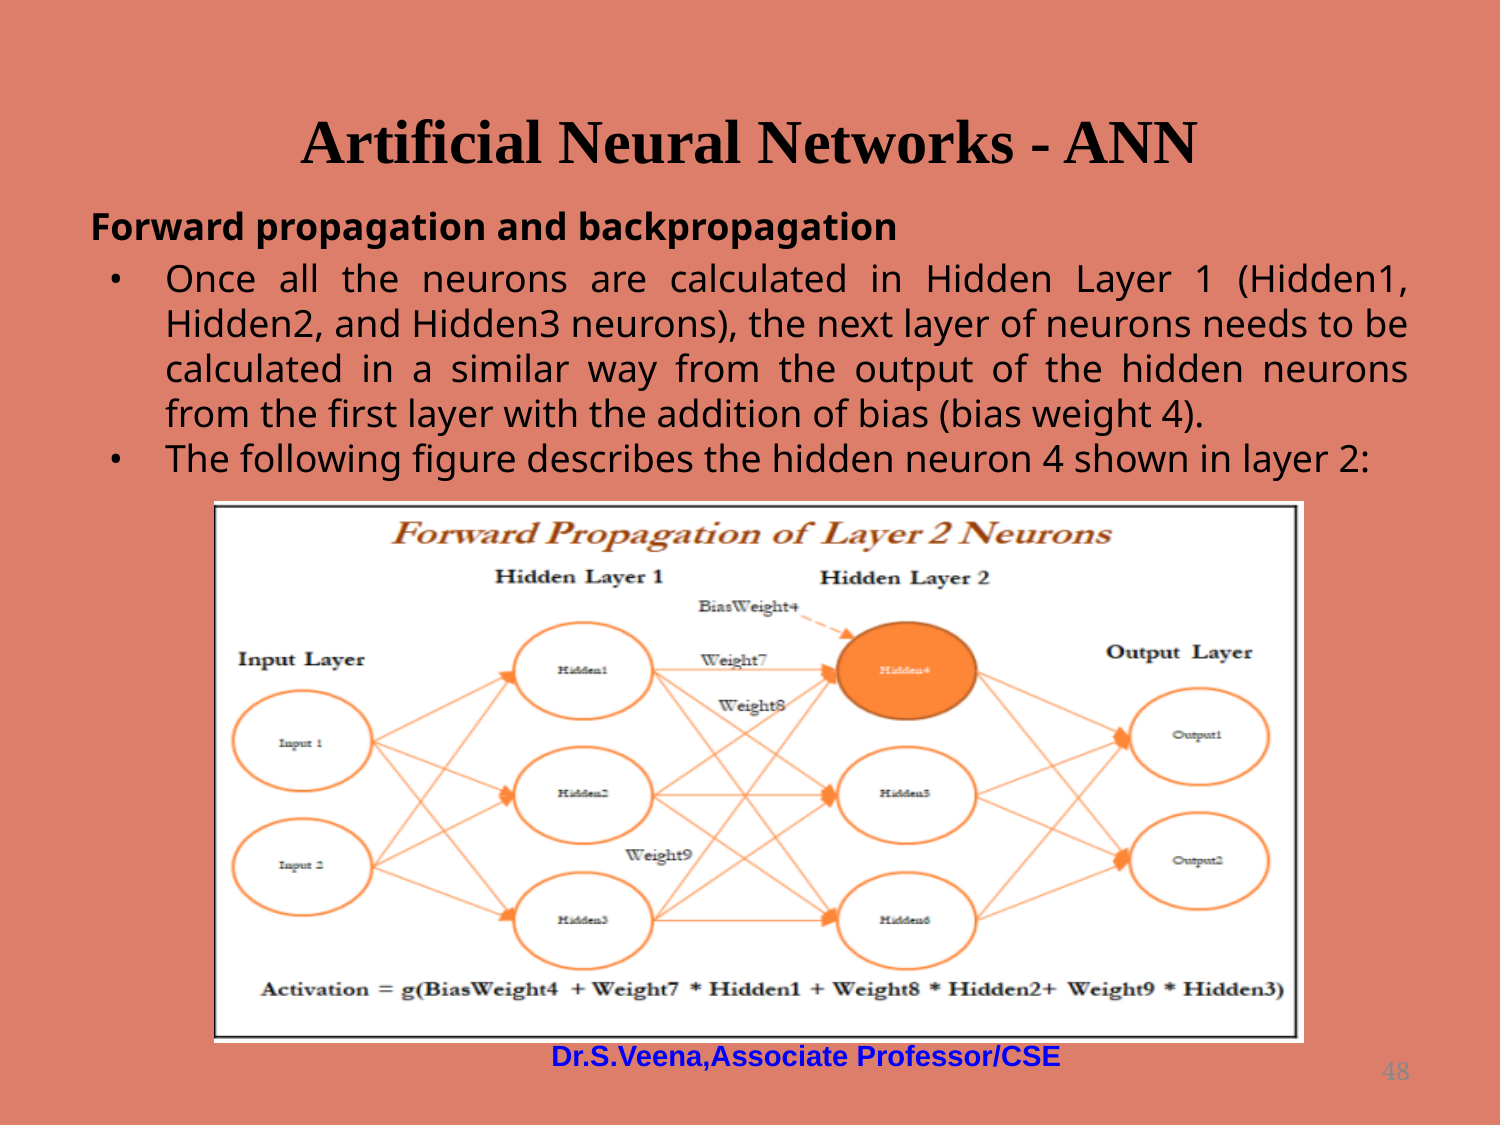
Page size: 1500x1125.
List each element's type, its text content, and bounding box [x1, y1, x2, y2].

slide_number ‹#› [1101, 1042, 1425, 1103]
title Artificial Neural Networks - ANN [75, 45, 1425, 195]
footer Dr.S.Veena,Associate Professor/CSE [512, 1052, 1101, 1103]
picture [213, 501, 1305, 1043]
list Forward propagation and backpropagation Once all the neurons are calculated in Hidden Layer 1 (Hidden1, Hidden2, and Hidden3 neurons), the next layer of neurons needs to be calculated in a similar way from the output of the hidden neurons from the first layer with the addition of bias (bias weight 4). The following figure describes the hidden neuron 4 shown in layer 2: [75, 195, 1425, 993]
